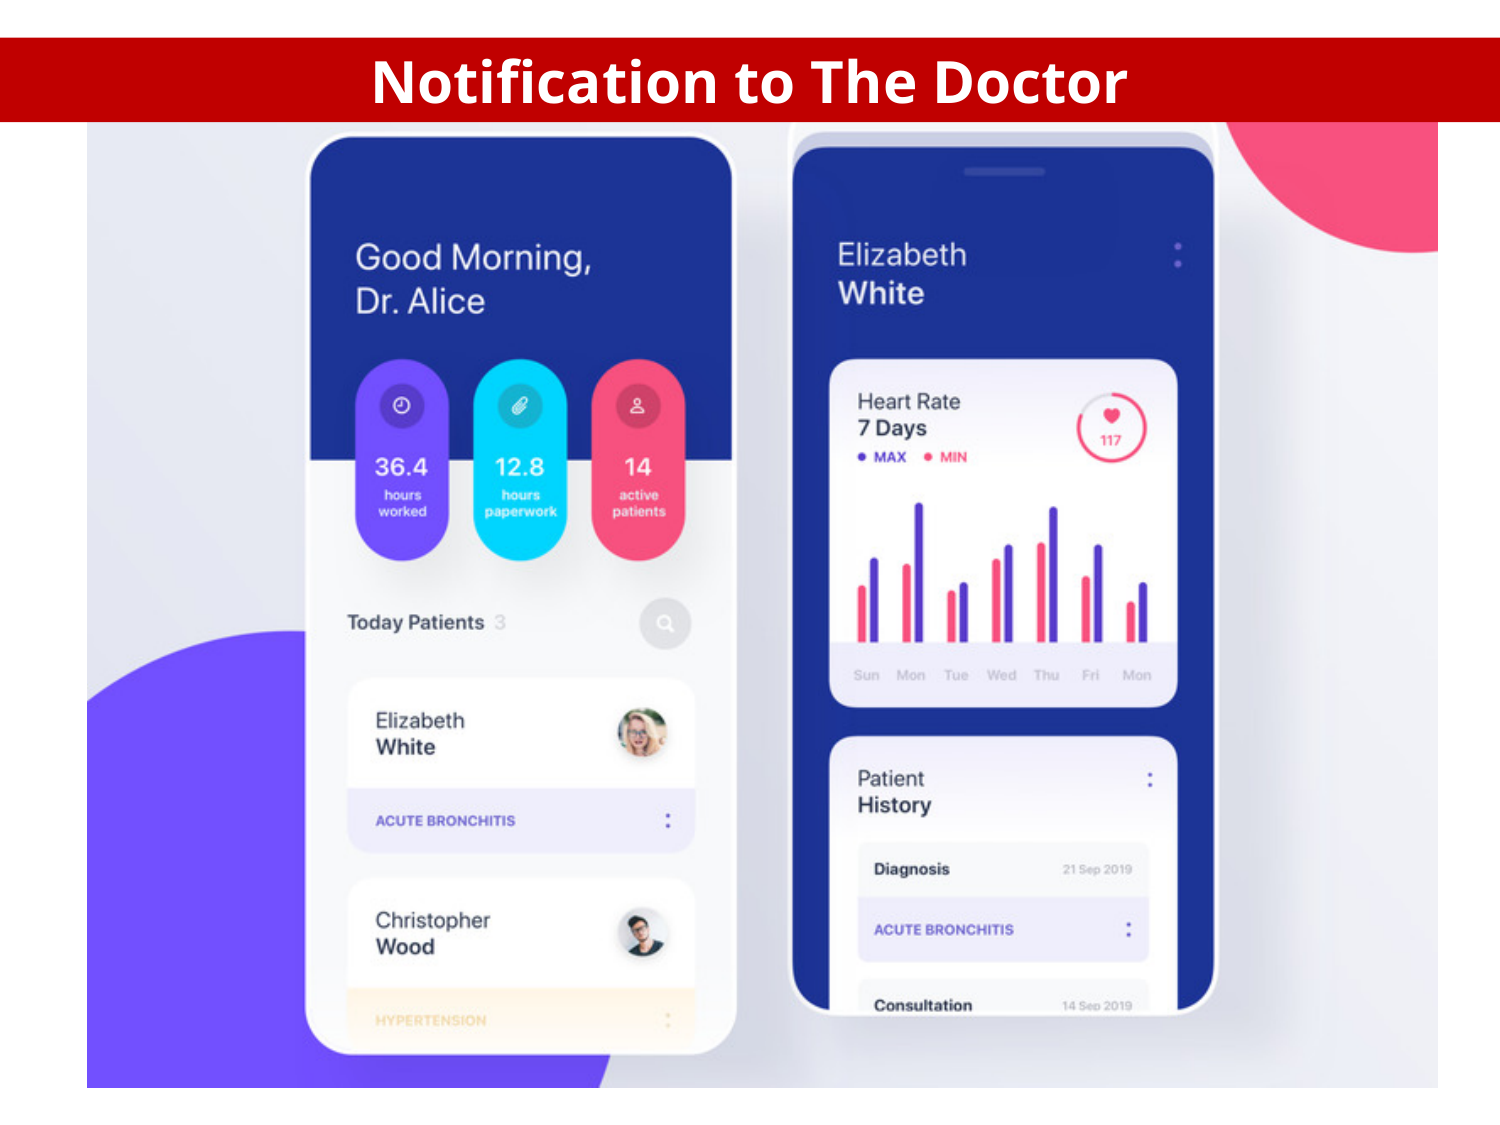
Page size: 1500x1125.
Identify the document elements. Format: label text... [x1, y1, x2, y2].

picture [87, 74, 1438, 1088]
text_box Notification to The Doctor [0, 37, 1500, 123]
